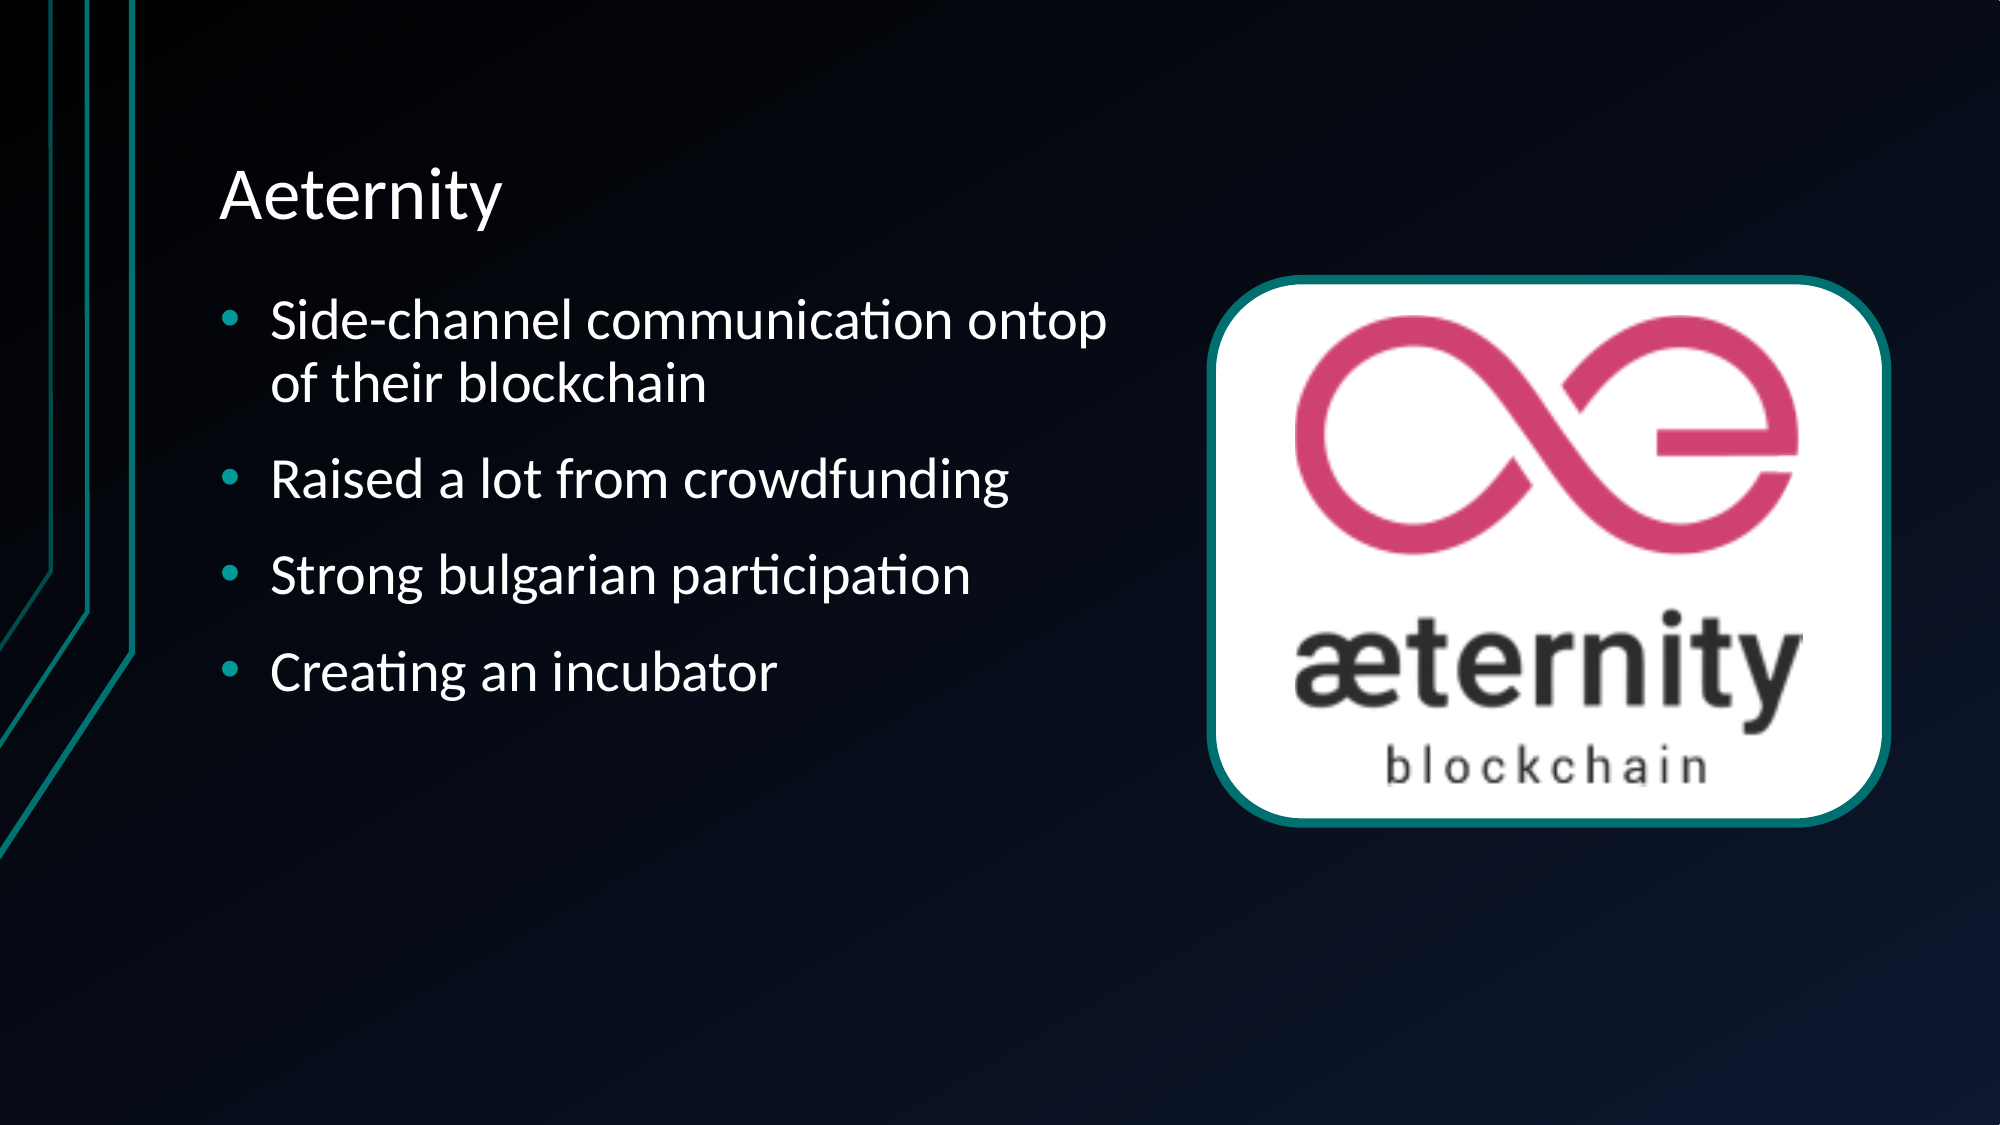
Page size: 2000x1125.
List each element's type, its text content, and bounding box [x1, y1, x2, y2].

list Side-channel communication ontop of their blockchain Raised a lot from crowdfunding Strong bulgarian participation Creating an incubator [199, 279, 1166, 1012]
text_box [1211, 279, 1887, 824]
title Aeternity [199, 45, 1900, 246]
picture [1294, 315, 1803, 788]
